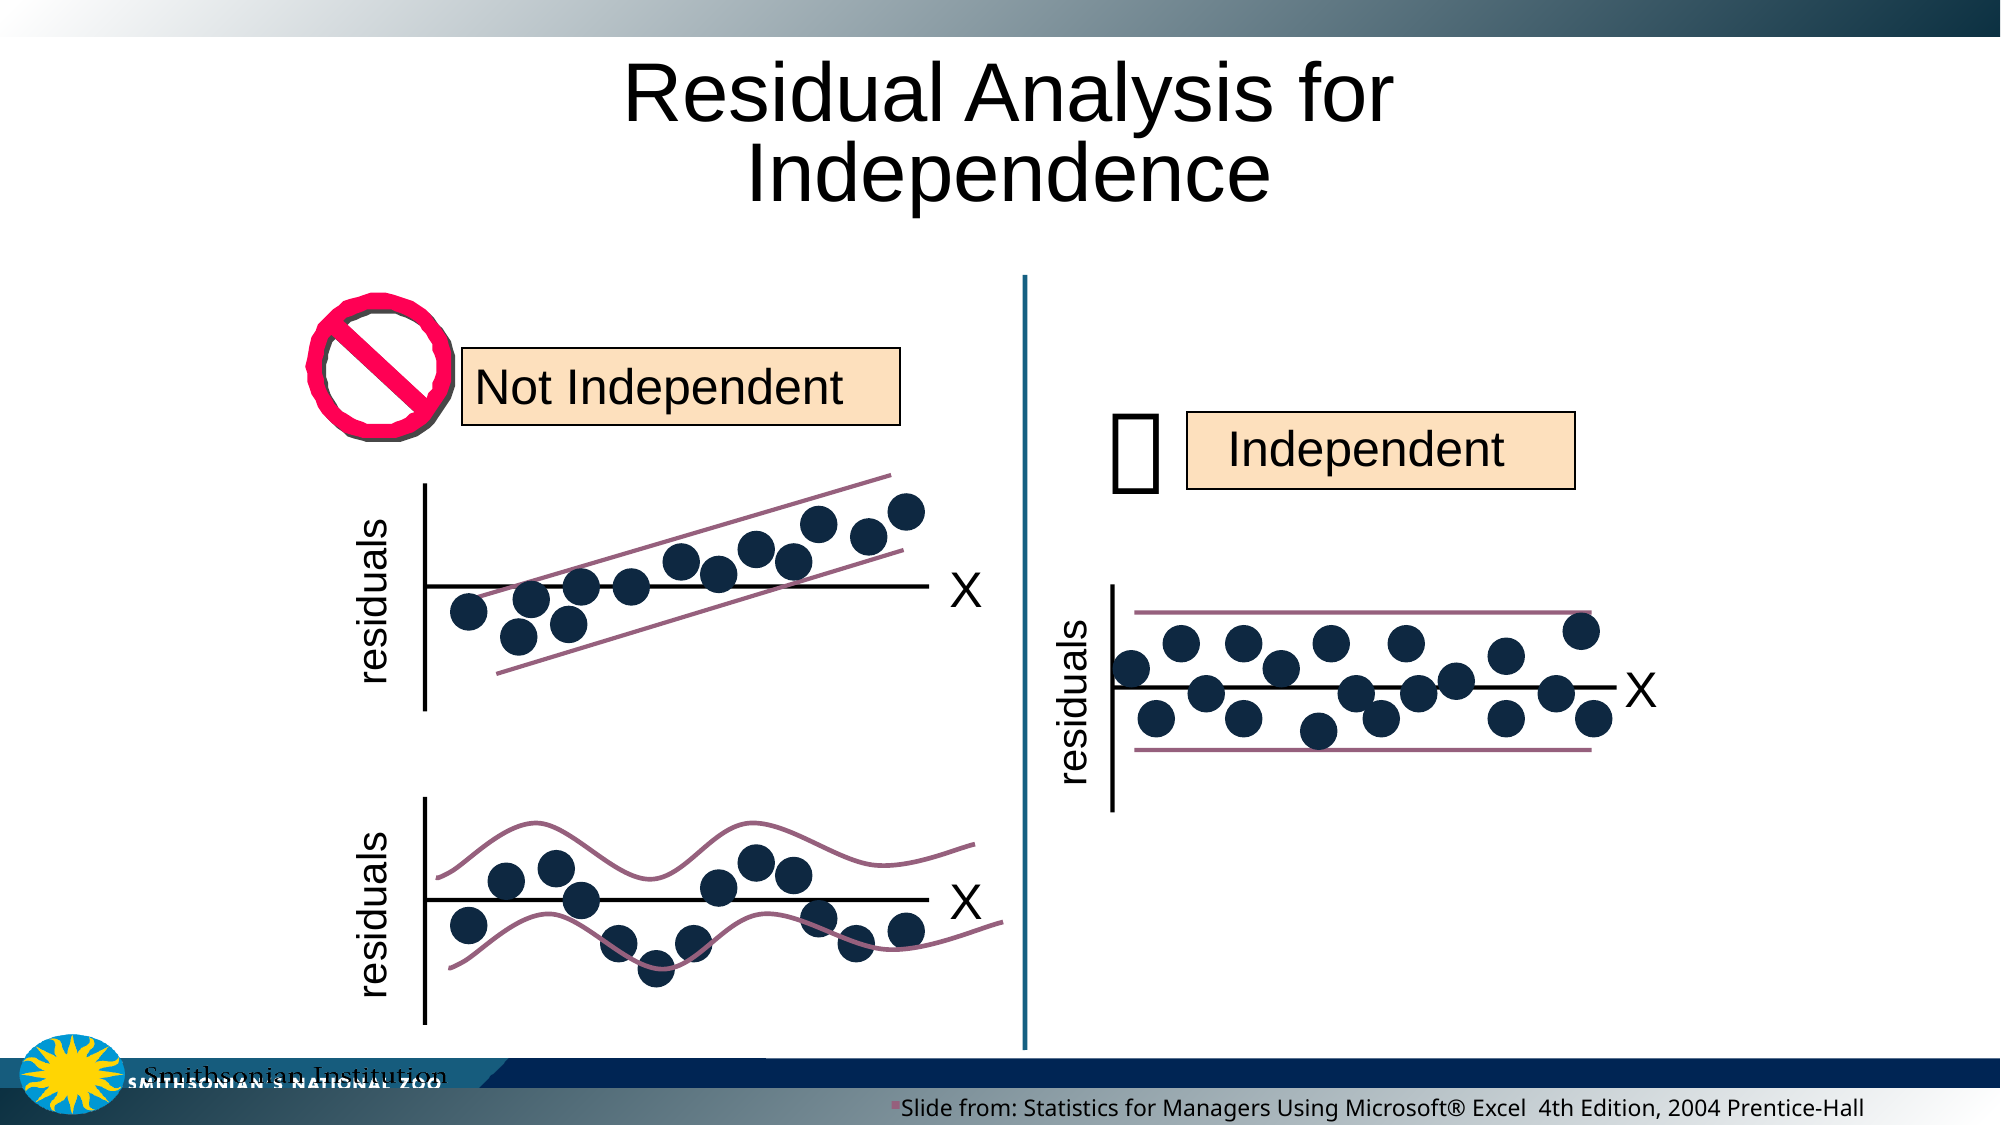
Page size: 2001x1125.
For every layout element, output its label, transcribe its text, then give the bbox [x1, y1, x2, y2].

picture [0, 1034, 701, 1116]
text_box residuals [1037, 587, 1102, 802]
text_box [450, 906, 488, 945]
text_box [1387, 624, 1426, 663]
text_box [662, 543, 700, 581]
text_box [1562, 612, 1600, 651]
text_box [837, 936, 875, 963]
text_box [1112, 650, 1150, 688]
text_box [1437, 662, 1476, 700]
text_box Independent [1238, 409, 1678, 485]
text_box [562, 881, 601, 920]
text_box [1262, 650, 1300, 688]
text_box [675, 924, 713, 948]
text_box [603, 954, 630, 963]
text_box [299, 286, 472, 453]
text_box X [934, 550, 1016, 625]
text_box [612, 568, 651, 606]
text_box [487, 873, 526, 901]
text_box [1137, 699, 1176, 738]
text_box [512, 580, 550, 619]
text_box [688, 946, 713, 963]
text_box [1537, 675, 1576, 713]
text_box [699, 869, 738, 907]
text_box [1224, 624, 1263, 663]
text_box [839, 924, 871, 935]
text_box [737, 530, 775, 569]
text_box [699, 555, 738, 594]
text_box X [934, 862, 1016, 937]
text_box  [1087, 374, 1238, 525]
text_box [537, 869, 575, 888]
text_box [1312, 624, 1351, 663]
text_box [800, 900, 838, 933]
text_box residuals [337, 486, 402, 701]
text_box [774, 856, 813, 895]
text_box [774, 543, 813, 581]
text_box [1299, 712, 1338, 751]
text_box [1575, 699, 1613, 738]
text_box [1487, 699, 1525, 738]
text_box [450, 593, 488, 631]
text_box [737, 857, 775, 882]
text_box [1362, 699, 1401, 738]
text_box [1400, 675, 1438, 713]
text_box [500, 618, 538, 656]
text_box [887, 493, 925, 531]
text_box residuals [337, 800, 402, 1015]
text_box [1487, 637, 1525, 676]
text_box [435, 822, 976, 880]
text_box [448, 913, 1004, 970]
text_box X [1609, 649, 1691, 725]
text_box [1224, 699, 1263, 738]
text_box [1337, 675, 1375, 713]
text_box [1162, 624, 1201, 663]
text_box [601, 924, 638, 953]
text_box [849, 518, 888, 556]
text_box [549, 605, 588, 644]
text_box [562, 568, 601, 606]
text_box Not Independent [472, 347, 1003, 422]
text_box [887, 912, 925, 931]
text_box Slide from: Statistics for Managers Using Microsoft® Excel 4th Edition, 2004 Prentice-Hall [875, 1086, 1882, 1125]
text_box [800, 505, 838, 544]
text_box [1238, 485, 1575, 489]
text_box [637, 963, 676, 988]
text_box Residual Analysis for Independence [437, 50, 1581, 225]
text_box [1187, 675, 1225, 713]
